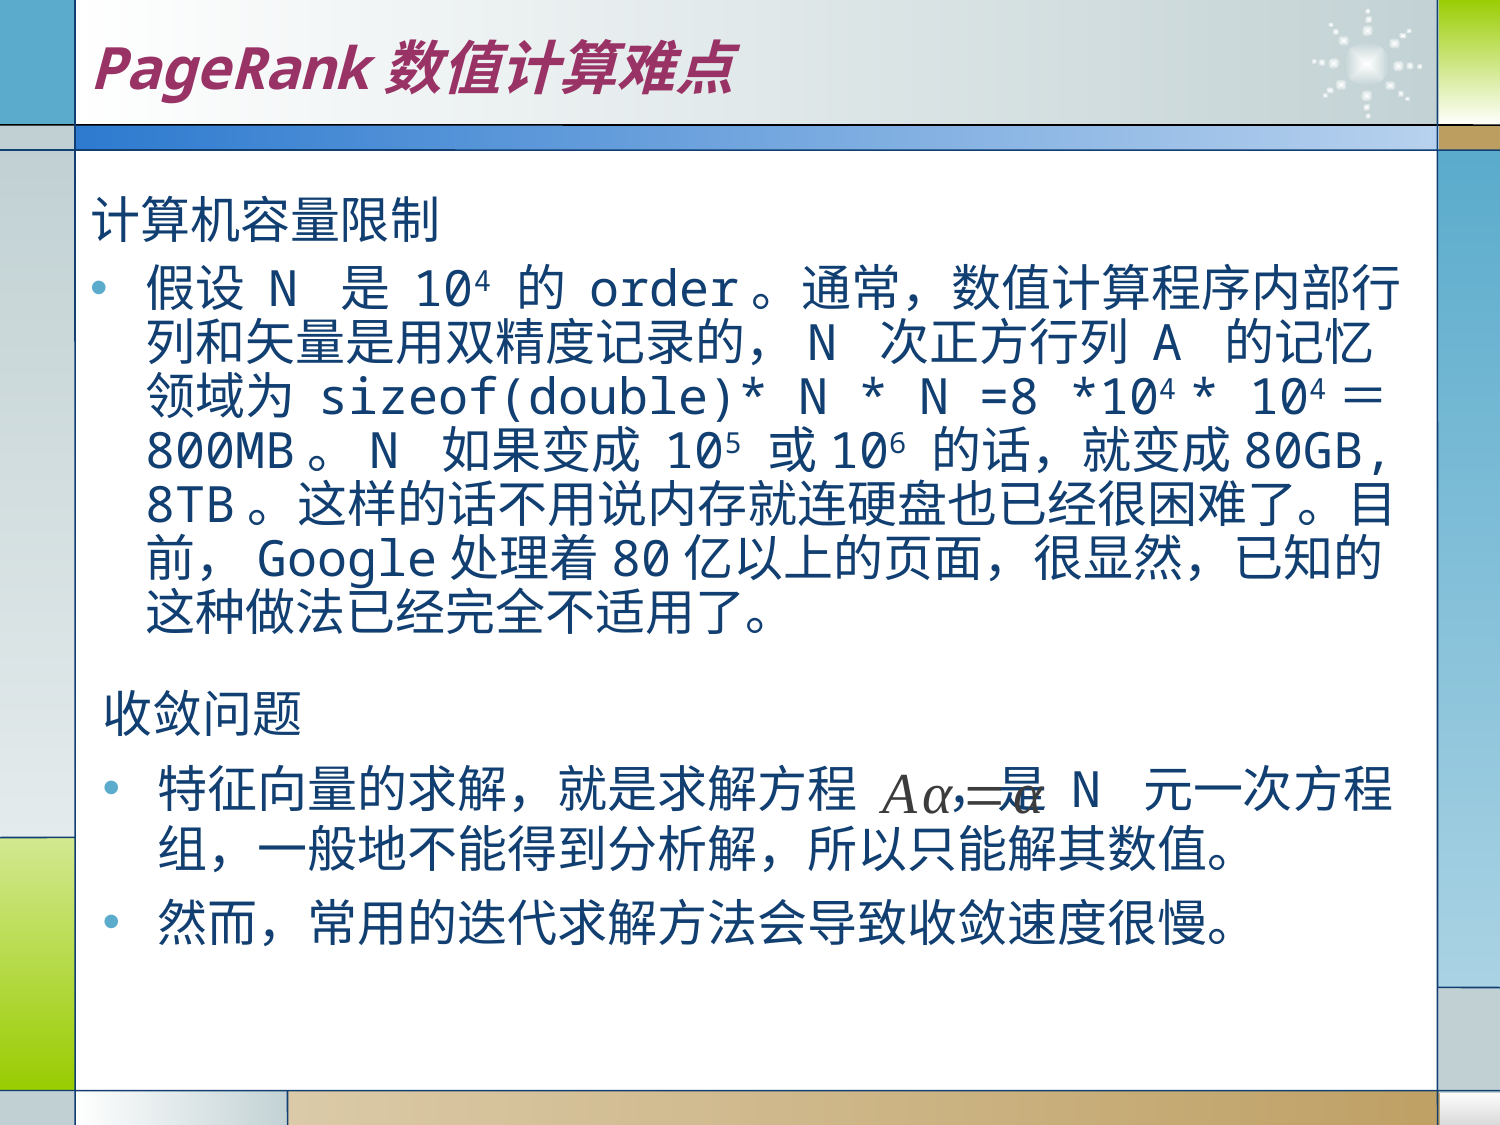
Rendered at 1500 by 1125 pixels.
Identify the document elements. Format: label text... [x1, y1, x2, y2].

text_box 收敛问题 特征向量的求解，就是求解方程 ，是 N 元一次方程组，一般地不能得到分析解，所以只能解其数值。 然而，常用的迭代求解方法会导致收敛速度很慢。 [87, 675, 1413, 1080]
list 计算机容量限制 假设 N 是 104 的 order。通常，数值计算程序内部行列和矢量是用双精度记录的，N 次正方行列 A 的记忆领域为 sizeof(double)* N * N =8 *104 * 104＝800MB。N 如果变成 105 或106 的话，就变成80GB, 8TB。这样的话不用说内存就连硬盘也已经很困难了。目前，Google处理着80亿以上的页面，很显然，已知的这种做法已经完全不适用了。 [74, 187, 1426, 931]
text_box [862, 762, 1088, 840]
title PageRank数值计算难点 [74, 12, 1001, 121]
